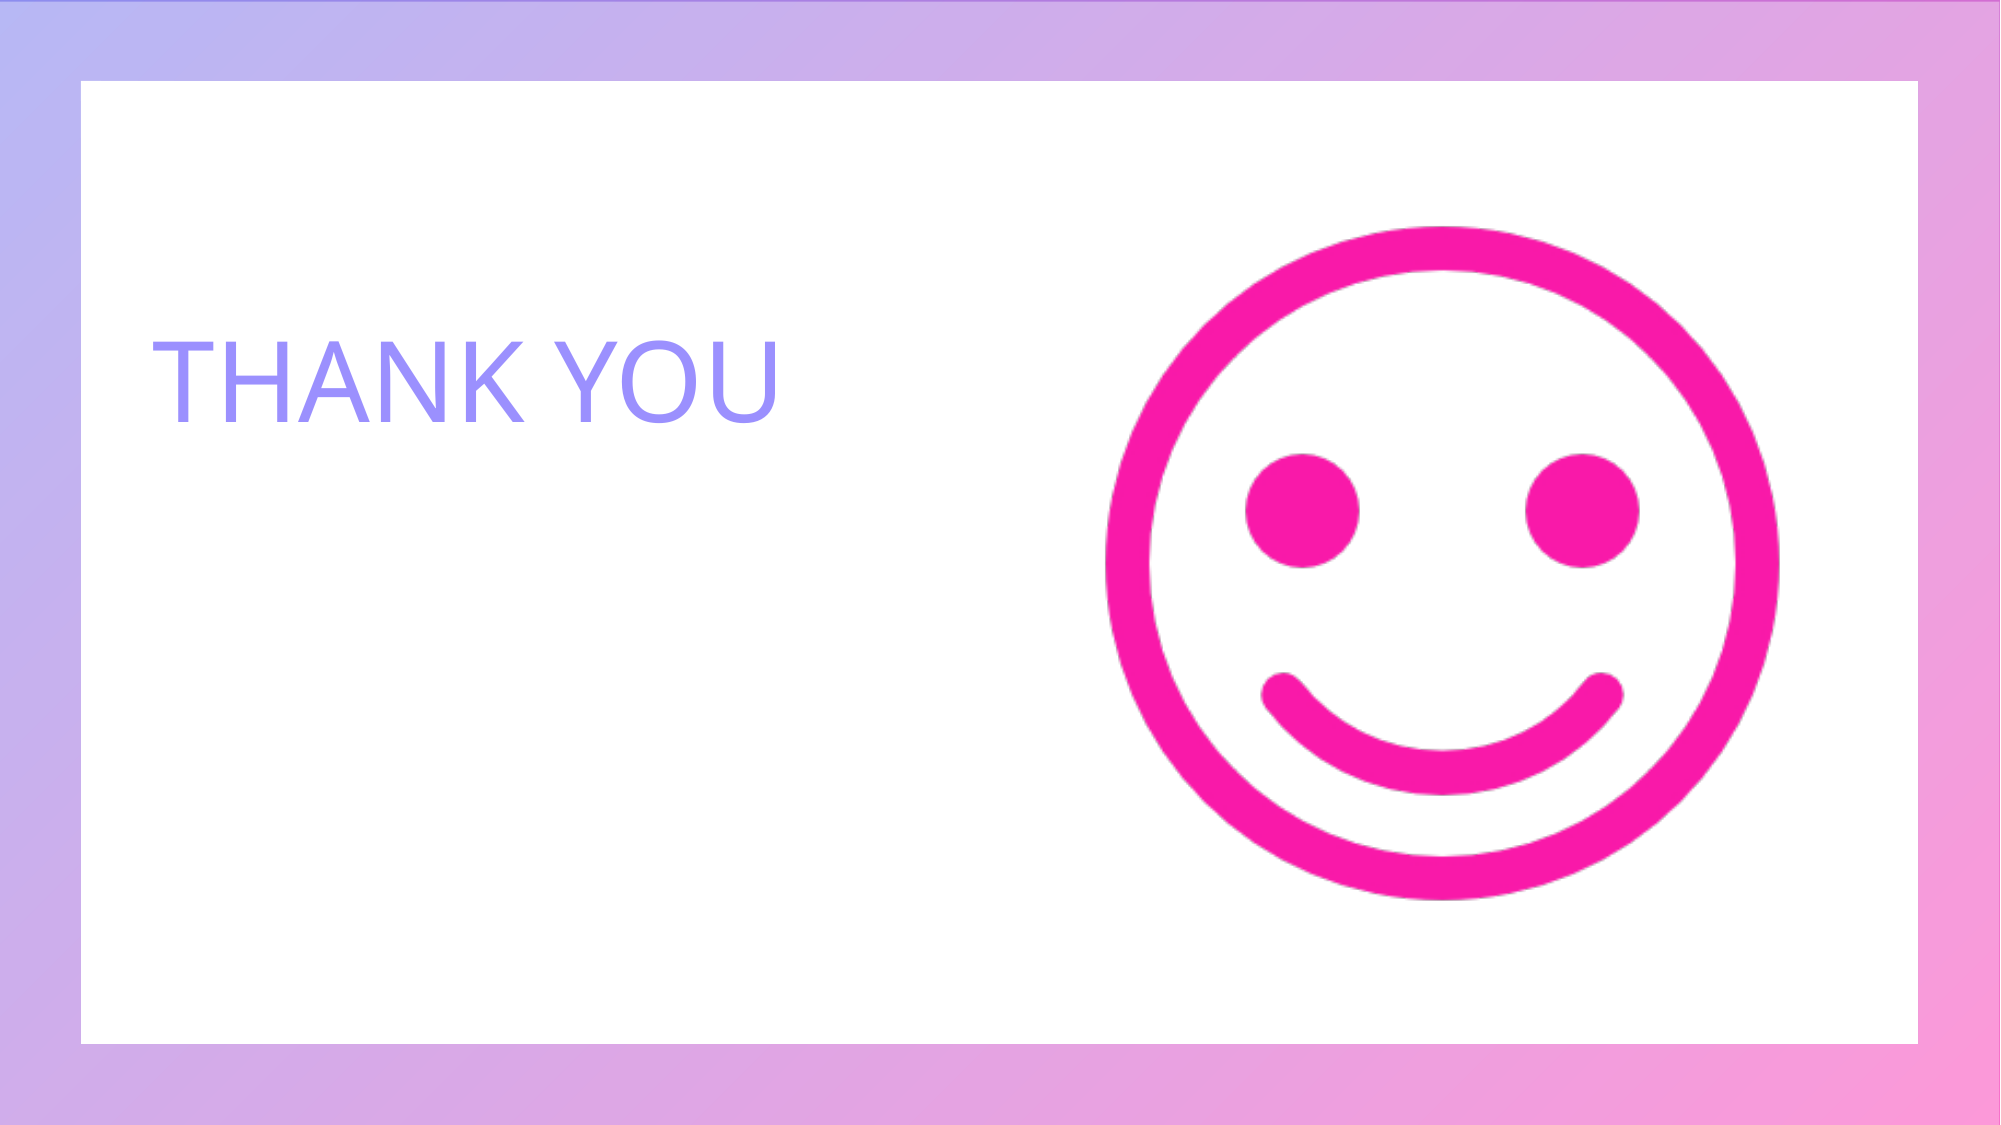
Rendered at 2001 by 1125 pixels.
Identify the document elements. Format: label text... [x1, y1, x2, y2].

text_box [0, 0, 2000, 1125]
picture [1023, 144, 1863, 984]
text_box [82, 82, 1918, 1043]
title THANK YOU [137, 144, 841, 576]
